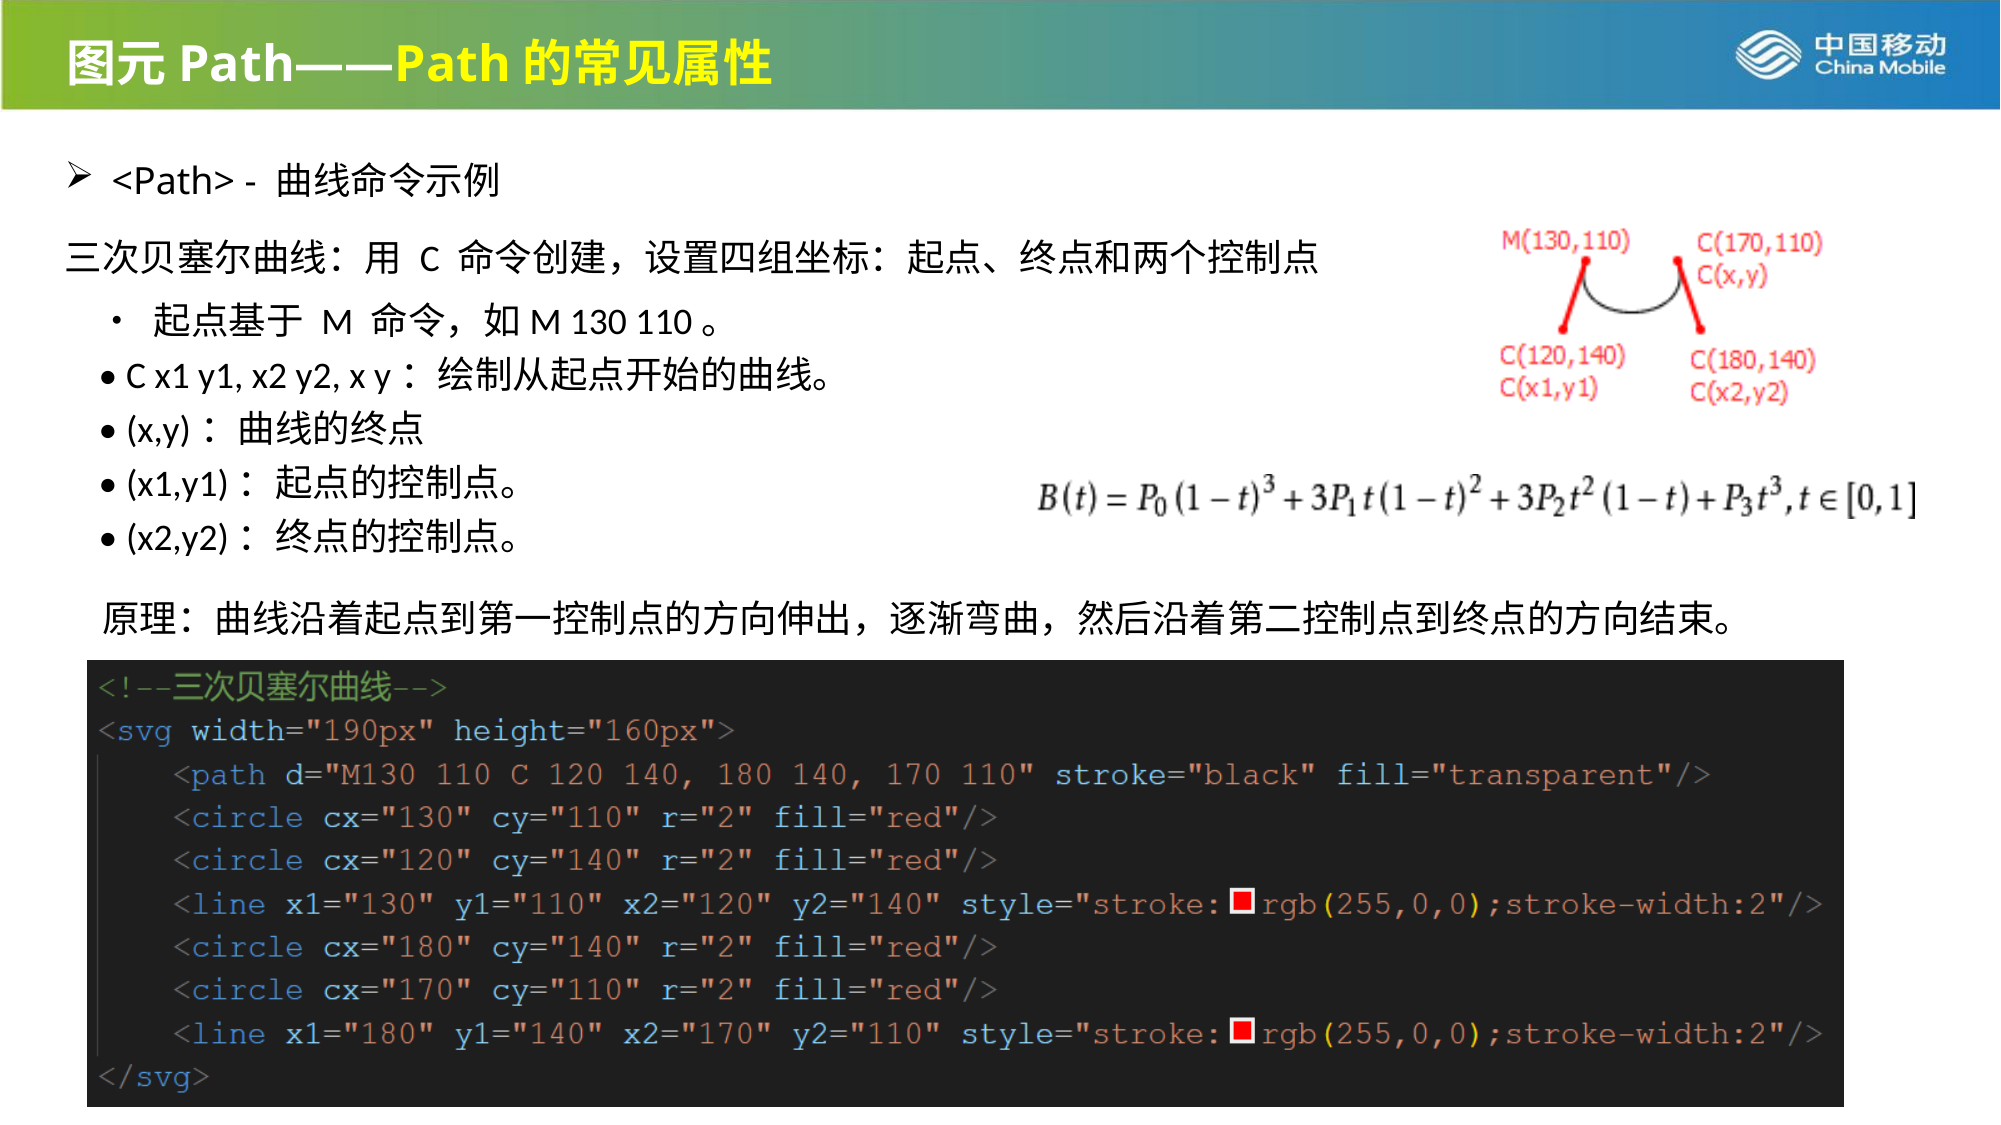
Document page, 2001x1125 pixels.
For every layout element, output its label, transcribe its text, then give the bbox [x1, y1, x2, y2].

picture [87, 660, 1844, 1107]
title 图元Path——Path的常见属性 [43, 29, 1205, 220]
text_box 原理：曲线沿着起点到第一控制点的方向伸出，逐渐弯曲，然后沿着第二控制点到终点的方向结束。 [87, 587, 1860, 648]
text_box <Path> - 曲线命令示例 三次贝塞尔曲线：用 C 命令创建，设置四组坐标：起点、终点和两个控制点 • 起点基于 M 命令，如M 130 110。 • C x1 y1, x2 y2, x y：绘制从起点开始的曲线。 • (x,y)：曲线的终点 • (x1,y1)：起点的控制点。 • (x2,y2)：终点的控制点。 [49, 149, 1379, 566]
picture [0, 0, 2000, 519]
